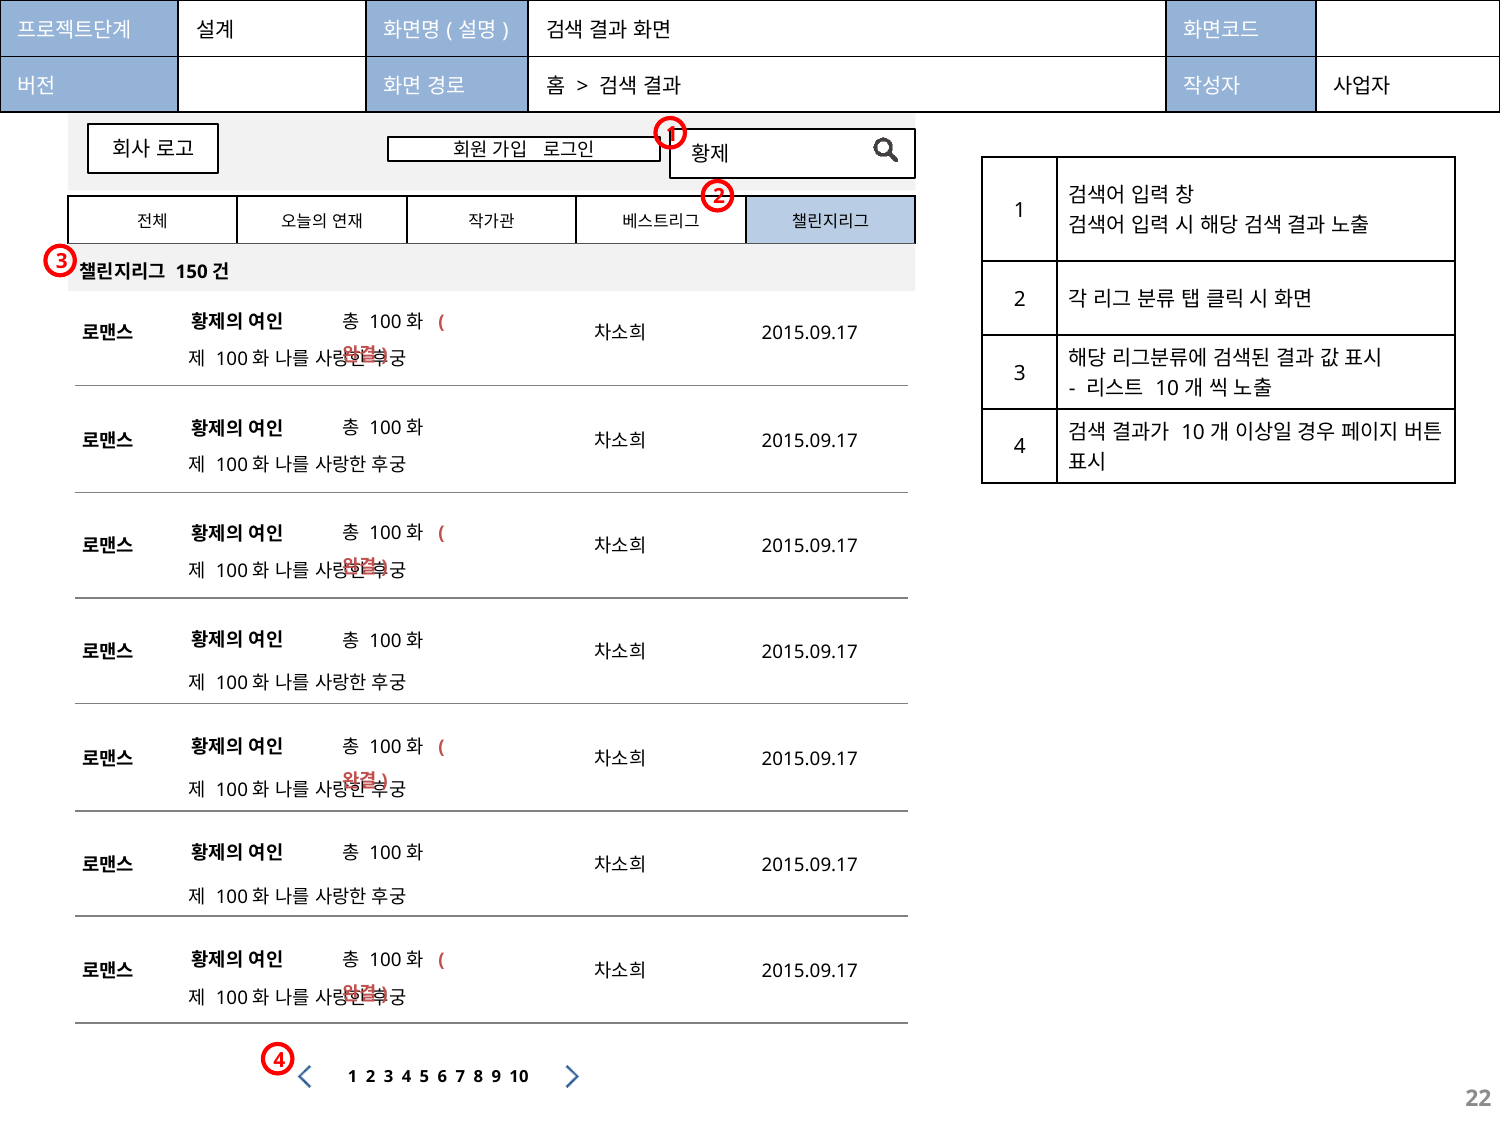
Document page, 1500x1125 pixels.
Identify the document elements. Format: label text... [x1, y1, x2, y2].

text_box 총 100화 (완결) [327, 929, 490, 1012]
text_box 제 100화 나를 사랑한 후궁 [174, 434, 502, 483]
table_cell 2 [983, 262, 1056, 334]
text_box 황제의 여인 [177, 928, 340, 967]
text_box 제 100화 나를 사랑한 후궁 [174, 539, 502, 589]
picture [873, 137, 898, 163]
text_box 2015.09.17 [746, 728, 910, 777]
text_box 로맨스 [67, 302, 154, 352]
text_box 차소희 [579, 515, 743, 564]
text_box 총 100화 [327, 822, 490, 871]
text_box 차소희 [579, 940, 743, 989]
text_box 황제의 여인 [177, 716, 327, 759]
text_box 회원 가입 로그인 [386, 135, 662, 163]
table_header 1 [983, 158, 1056, 260]
text_box 제 100화 나를 사랑한 후궁 [174, 967, 502, 1016]
table_cell 사업자 [1317, 57, 1499, 111]
text_box 2 [700, 178, 735, 213]
text_box 황제 [674, 127, 808, 180]
text_box 제 100화 나를 사랑한 후궁 [174, 866, 502, 915]
text_box 총 100화 (완결) [327, 502, 490, 585]
table_cell [179, 57, 365, 111]
text_box 2015.09.17 [746, 409, 910, 459]
slide_number 22 [1156, 1069, 1500, 1125]
table_cell 화면 경로 [367, 57, 527, 111]
table_cell 작성자 [1167, 57, 1315, 111]
text_box 4 [260, 1041, 295, 1076]
text_box 회사 로고 [86, 122, 220, 175]
text_box [275, 241, 917, 293]
text_box 황제의 여인 [177, 503, 327, 539]
text_box 2015.09.17 [746, 620, 910, 670]
text_box 3 [43, 243, 77, 278]
text_box 황제의 여인 [177, 609, 327, 652]
text_box 황제의 여인 [177, 290, 327, 328]
text_box 로맨스 [67, 620, 154, 670]
text_box 로맨스 [67, 409, 154, 459]
text_box 황제의 여인 [177, 821, 340, 866]
table_cell 각 리그 분류 탭 클릭 시 화면 [1058, 262, 1454, 334]
table_cell 3 [983, 336, 1056, 408]
table_header [1317, 1, 1499, 56]
text_box 총 100화 (완결) [327, 715, 490, 799]
text_box 총 100화 [327, 396, 490, 446]
text_box 제 100화 나를 사랑한 후궁 [174, 759, 502, 808]
text_box [66, 111, 917, 192]
table_header 화면명(설명) [367, 1, 527, 56]
text_box 차소희 [579, 728, 743, 777]
text_box 총 100화 [327, 609, 490, 659]
text_box 2015.09.17 [746, 302, 910, 352]
text_box 로맨스 [67, 515, 154, 564]
text_box 차소희 [579, 409, 743, 459]
table_header 검색어 입력 창 검색어 입력 시 해당 검색 결과 노출 [1058, 158, 1454, 260]
text_box 차소희 [579, 302, 743, 352]
text_box 제 100화 나를 사랑한 후궁 [174, 652, 502, 701]
text_box 제 100화 나를 사랑한 후궁 [174, 328, 502, 377]
table_header 화면코드 [1167, 1, 1315, 56]
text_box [292, 1058, 585, 1095]
table_header 프로젝트단계 [1, 1, 177, 56]
table_cell 4 [983, 410, 1056, 482]
table_cell 홈 > 검색 결과 [529, 57, 1165, 111]
text_box 로맨스 [67, 833, 154, 882]
table_cell 검색 결과가 10개 이상일 경우 페이지 버튼 표시 [1058, 410, 1454, 482]
table_header 챌린지리그 [747, 197, 914, 241]
text_box 2015.09.17 [746, 940, 910, 989]
text_box 2015.09.17 [746, 833, 910, 882]
text_box 2015.09.17 [746, 515, 910, 564]
text_box 차소희 [579, 833, 743, 882]
table_header 오늘의 연재 [238, 197, 406, 241]
table_header 작가관 [408, 197, 575, 241]
table_cell 해당 리그분류에 검색된 결과 값 표시 - 리스트 10개 씩 노출 [1058, 336, 1454, 408]
text_box 챌린지리그 150건 [64, 241, 275, 291]
text_box 로맨스 [67, 940, 154, 989]
table_cell 버전 [1, 57, 177, 111]
table_header 전체 [69, 197, 236, 241]
table_header 설계 [179, 1, 365, 56]
text_box 총 100화 (완결) [327, 290, 490, 373]
text_box [668, 150, 674, 180]
text_box 로맨스 [67, 728, 154, 777]
table_header 베스트리그 [577, 197, 745, 241]
table_header 검색 결과 화면 [529, 1, 1165, 56]
text_box 1 [653, 115, 688, 150]
text_box 차소희 [579, 620, 743, 670]
text_box 황제의 여인 [177, 397, 327, 434]
text_box [808, 127, 917, 180]
